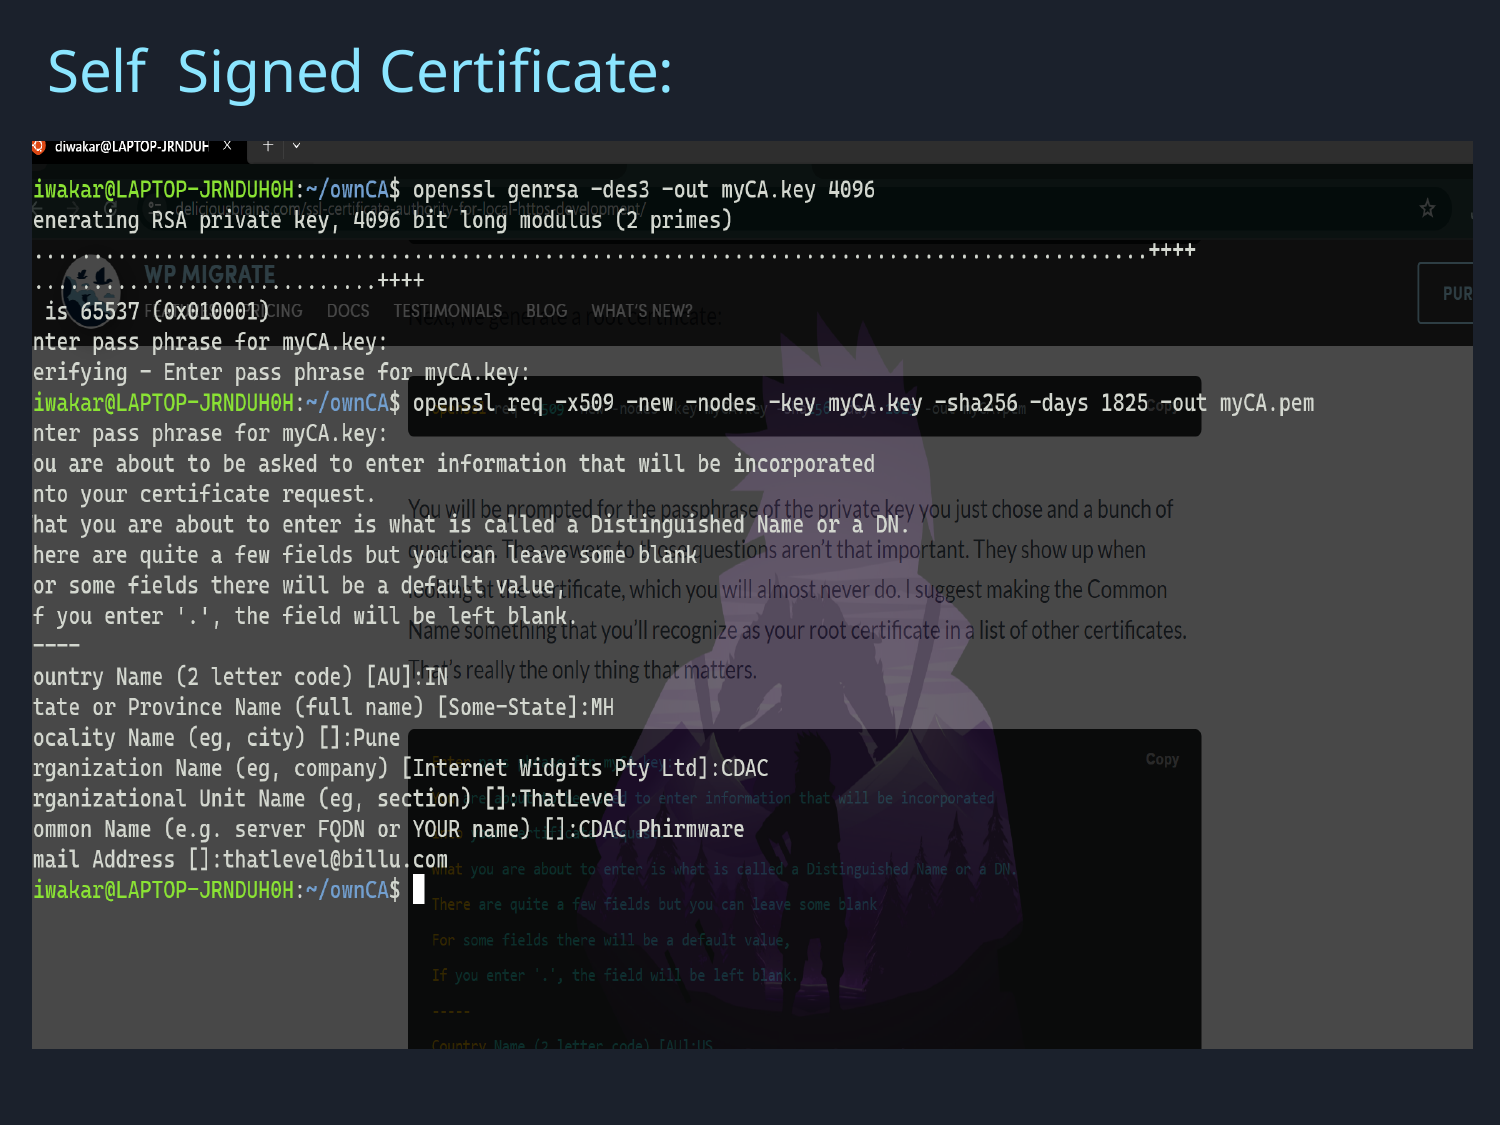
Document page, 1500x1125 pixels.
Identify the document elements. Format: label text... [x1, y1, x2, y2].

picture [32, 141, 1474, 1050]
text_box Self Signed Certificate: [32, 27, 1003, 113]
